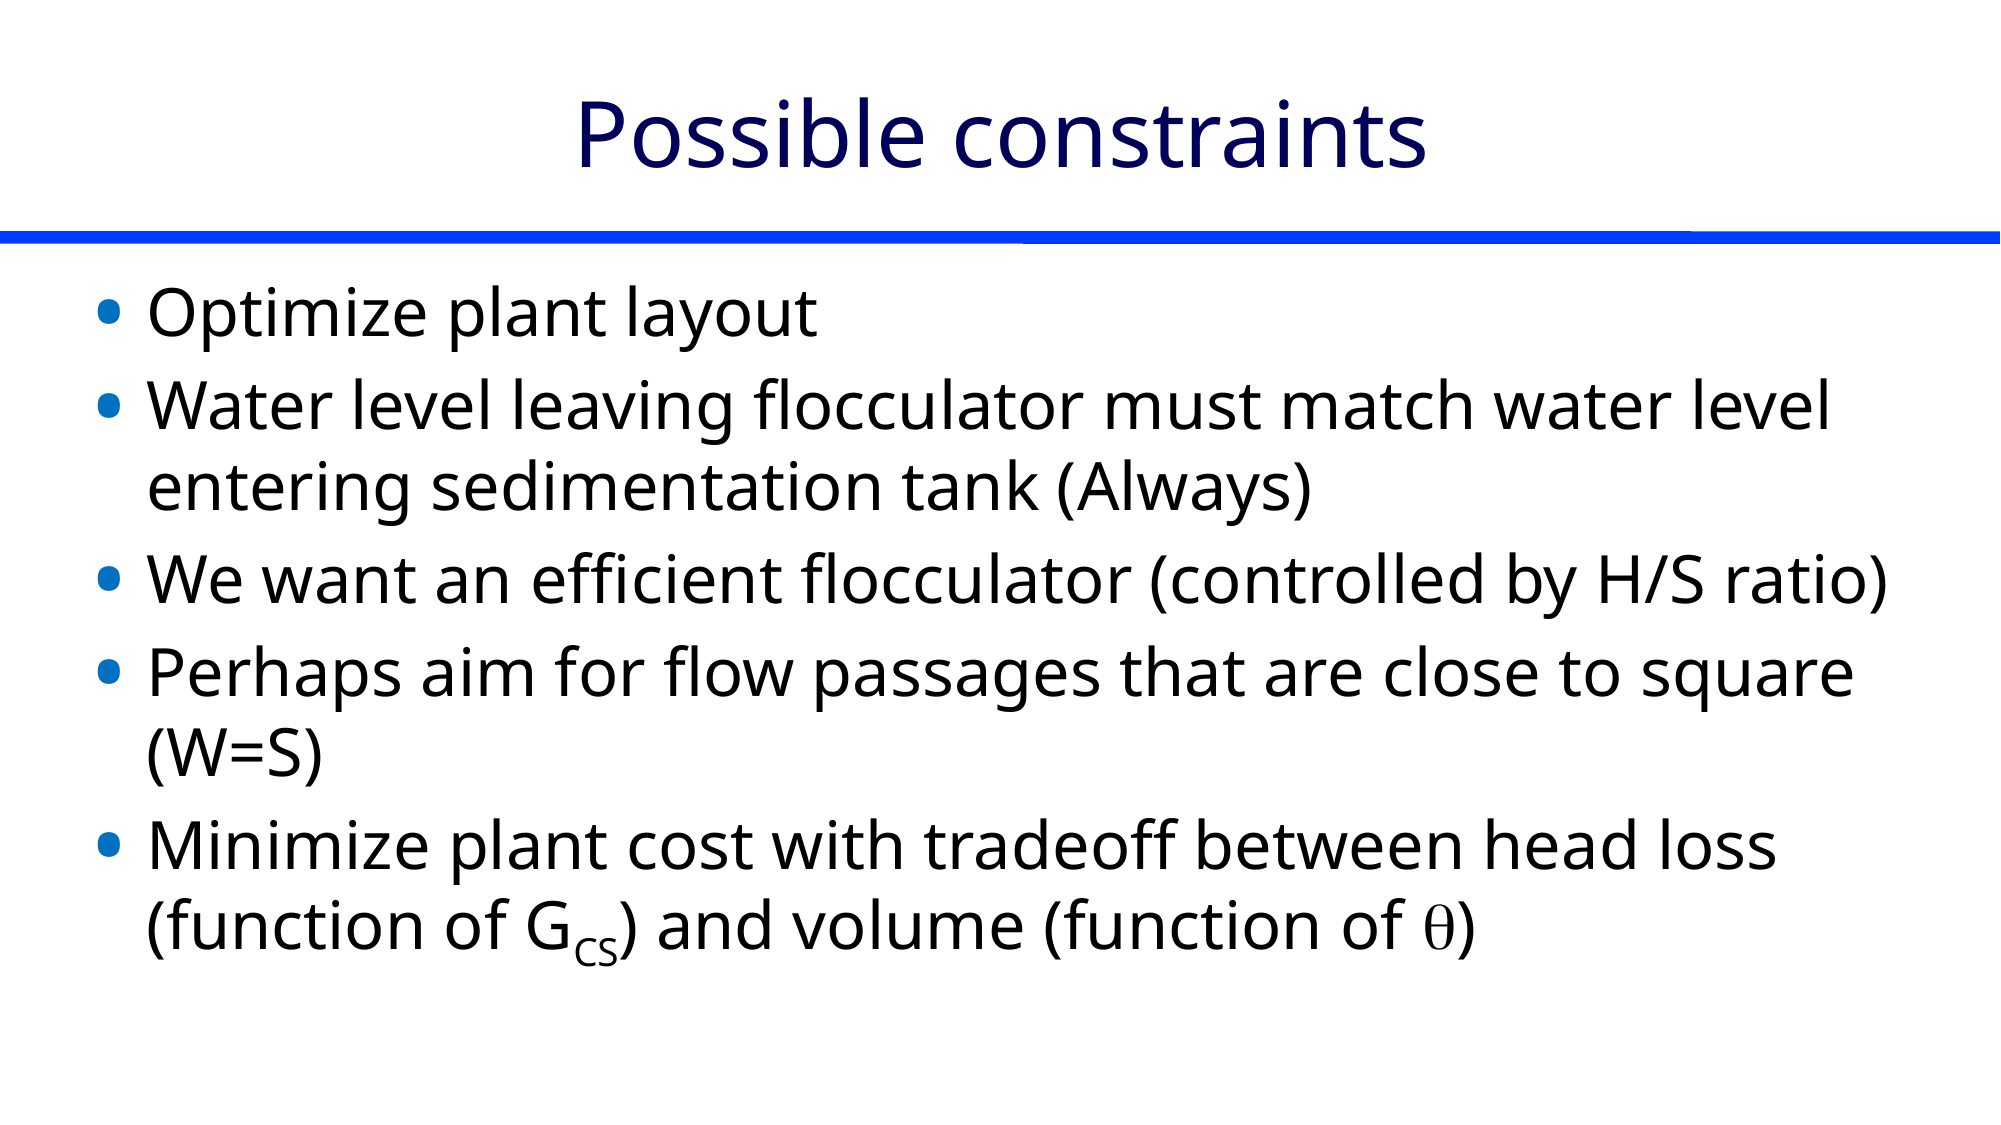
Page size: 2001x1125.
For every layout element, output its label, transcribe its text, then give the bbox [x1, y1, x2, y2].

title Possible constraints [75, 37, 1930, 225]
list Optimize plant layout Water level leaving flocculator must match water level entering sedimentation tank (Always) We want an efficient flocculator (controlled by H/S ratio) Perhaps aim for flow passages that are close to square (W=S) Minimize plant cost with tradeoff between head loss (function of GCS) and volume (function of q) [74, 262, 1930, 1006]
